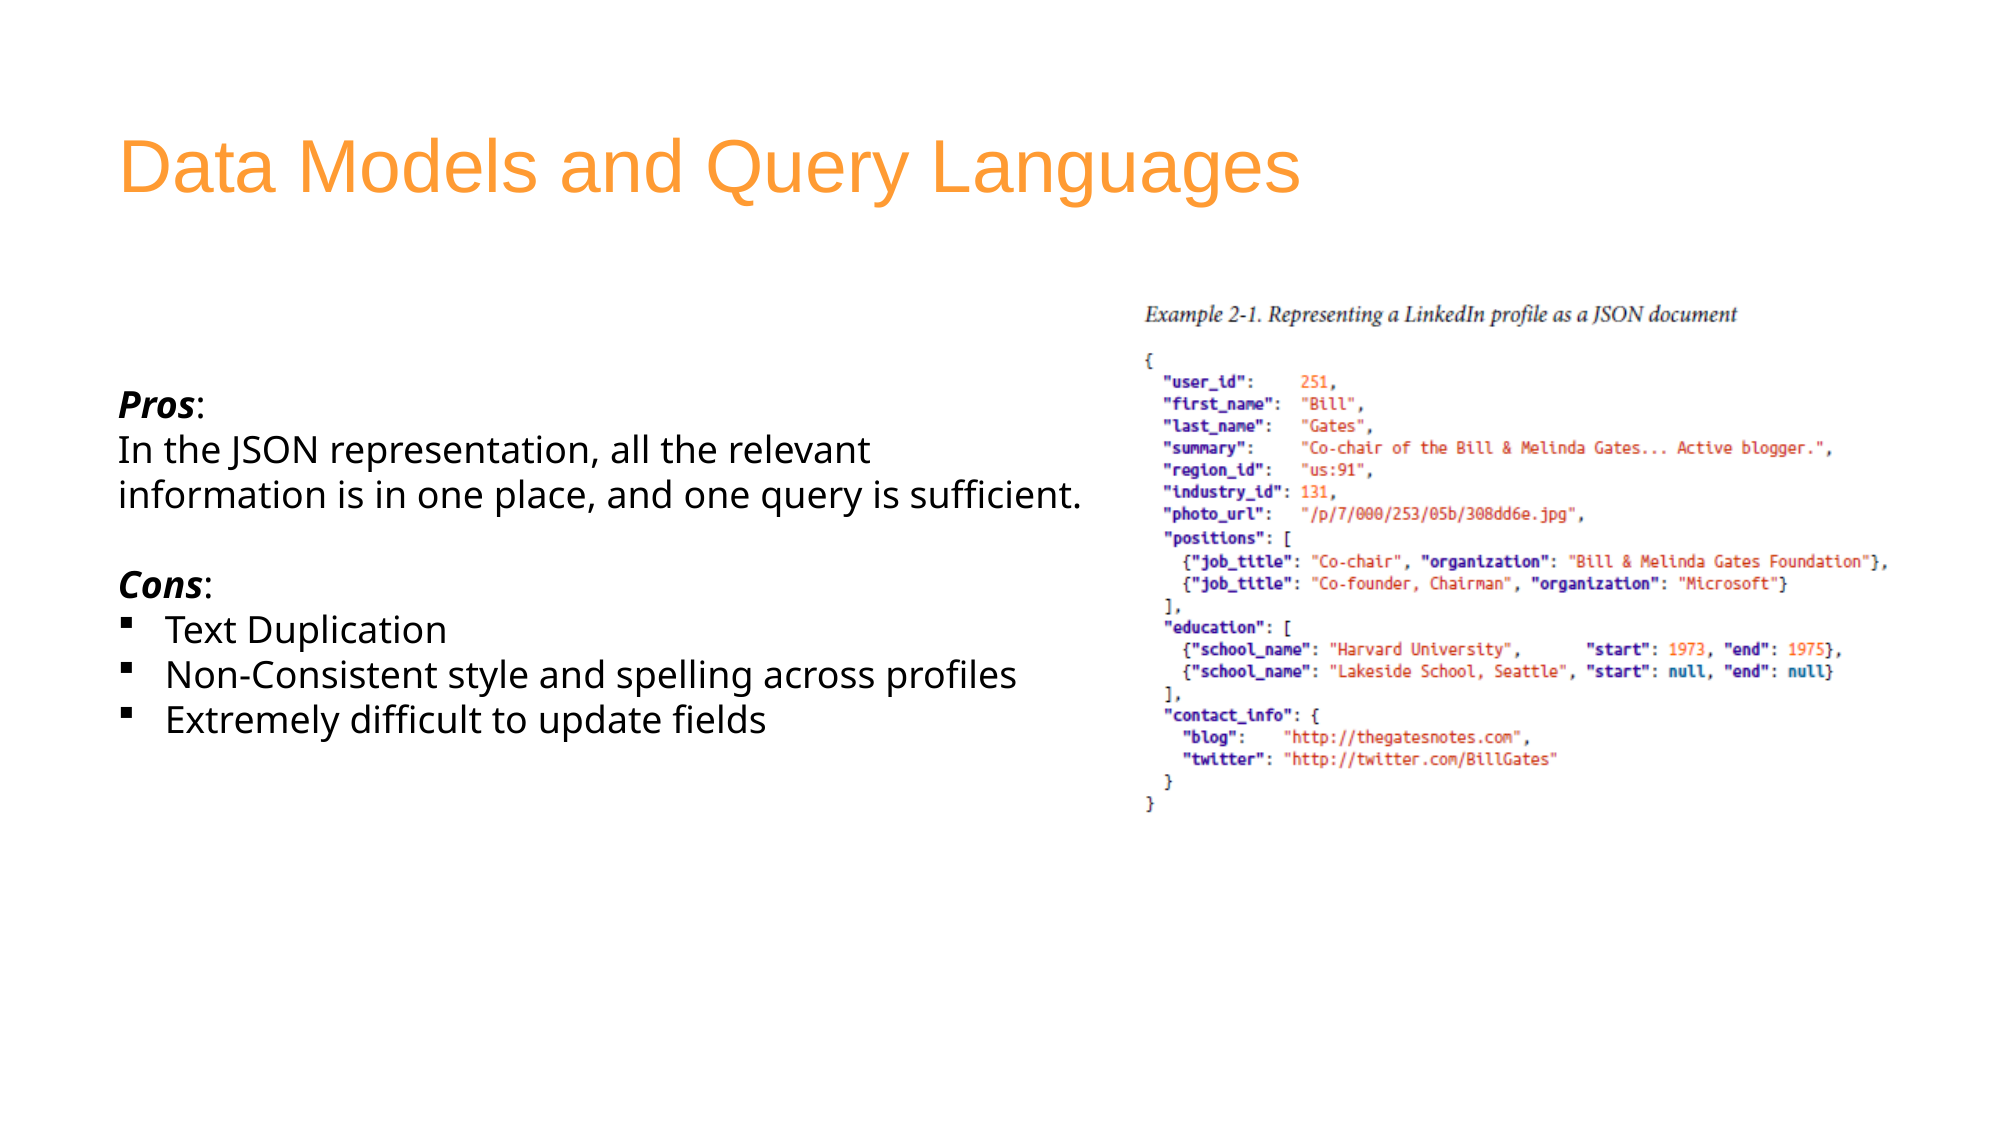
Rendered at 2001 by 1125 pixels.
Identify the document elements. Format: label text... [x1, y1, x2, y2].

title Data Models and Query Languages [103, 59, 1397, 278]
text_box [1117, 297, 1954, 828]
text_box Pros: In the JSON representation, all the relevant information is in one place, and one query is sufficient. Cons: Text Duplication Non-Consistent style and spelling across profiles Extremely difficult to update fields [103, 373, 1104, 793]
